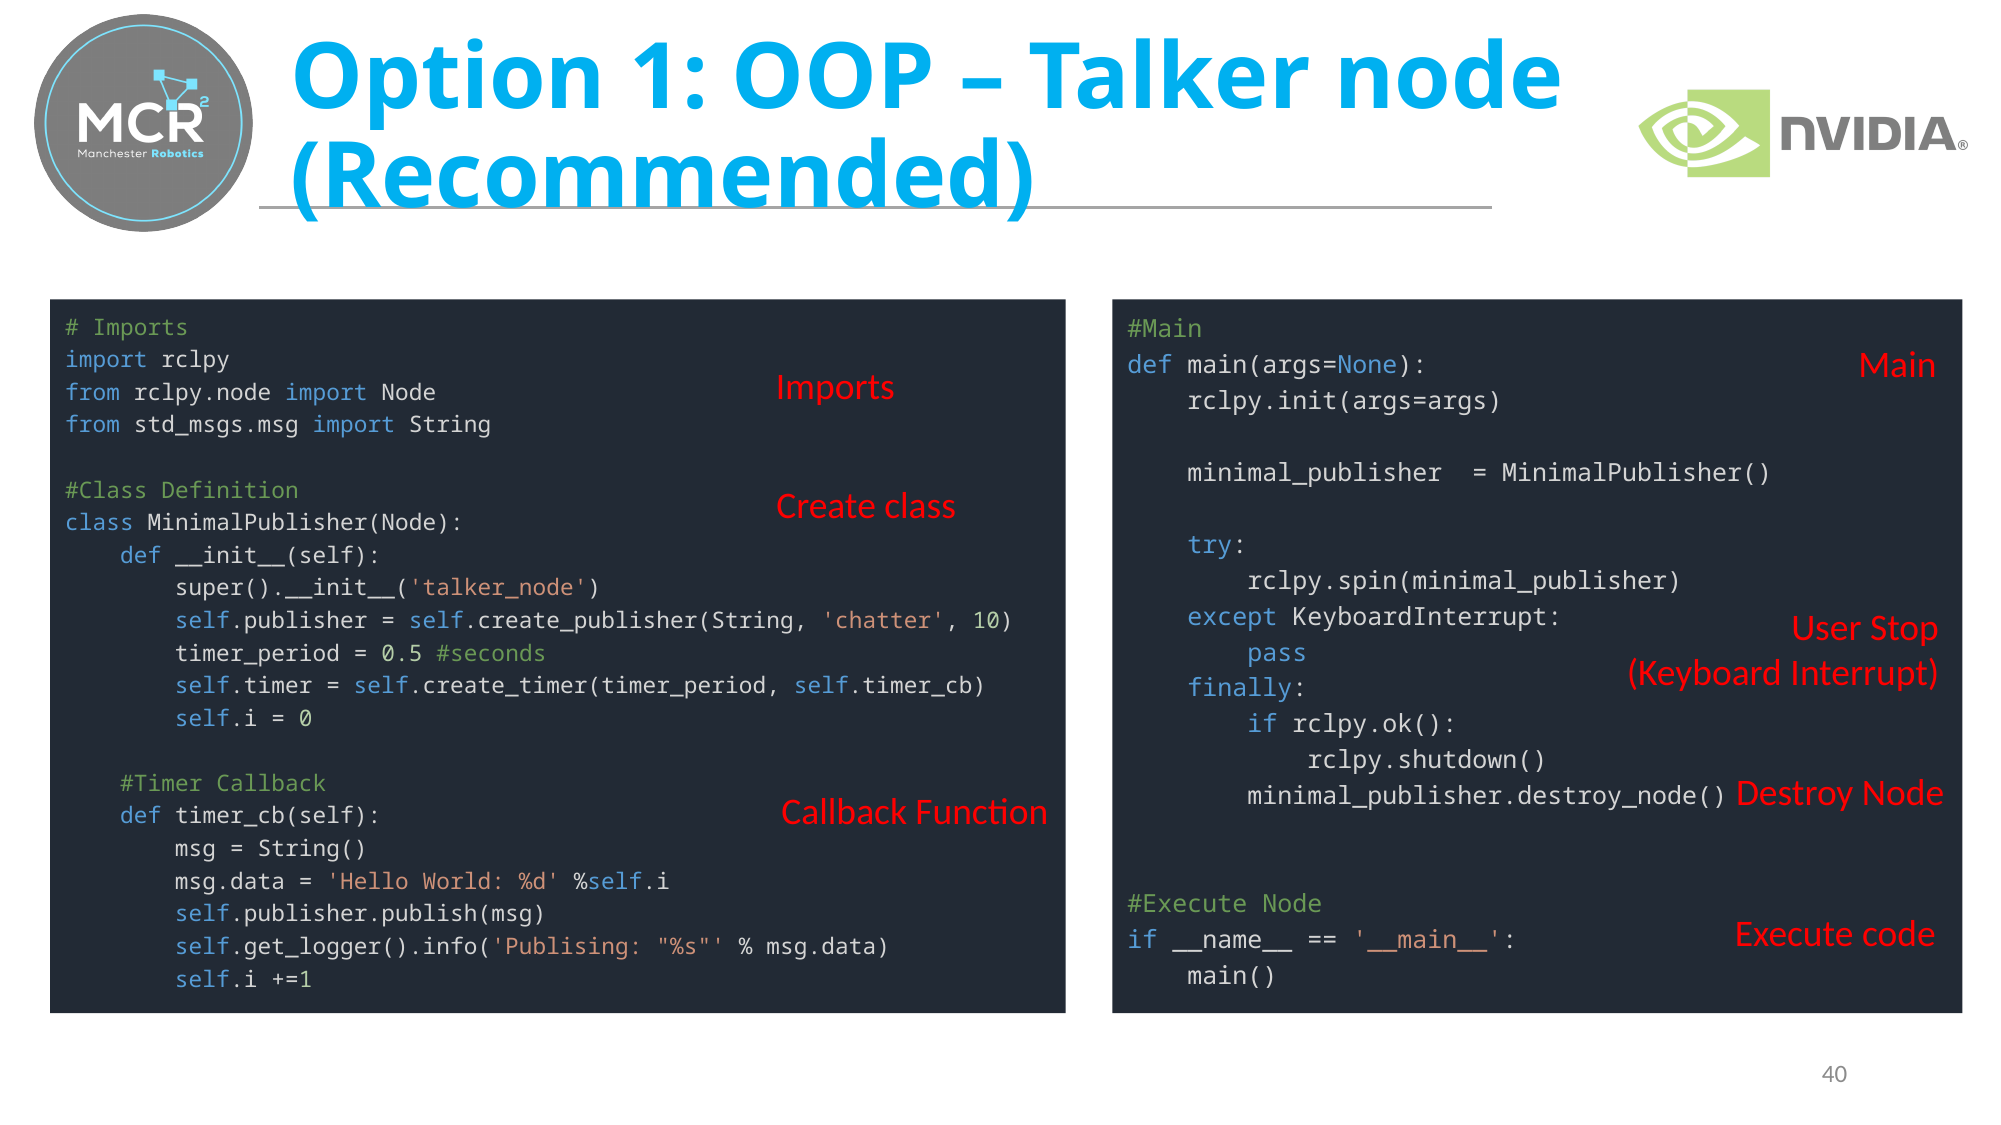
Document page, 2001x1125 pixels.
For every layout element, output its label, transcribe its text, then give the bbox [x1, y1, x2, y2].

text_box User Stop (Keyboard Interrupt) [1611, 595, 1954, 701]
slide_number 40 [1412, 1042, 1863, 1103]
text_box Main [1843, 332, 1960, 393]
text_box Execute code [1719, 901, 1960, 961]
title Option 1: OOP – Talker node (Recommended) [275, 19, 1615, 238]
list #Main def main(args=None): rclpy.init(args=args) minimal_publisher = MinimalPublisher() try: rclpy.spin(minimal_publisher) except KeyboardInterrupt: pass finally: if rclpy.ok(): rclpy.shutdown() minimal_publisher.destroy_node() #Execute Node if __name__ == '__main__': main() [1112, 299, 1963, 1014]
text_box Destroy Node [1720, 761, 1960, 821]
text_box Imports [761, 354, 911, 415]
list # Imports import rclpy from rclpy.node import Node from std_msgs.msg import String #Class Definition class MinimalPublisher(Node): def __init__(self): super().__init__('talker_node') self.publisher = self.create_publisher(String, 'chatter', 10) timer_period = 0.5 #seconds self.timer = self.create_timer(timer_period, self.timer_cb) self.i = 0 #Timer Callback def timer_cb(self): msg = String() msg.data = 'Hello World: %d' %self.i self.publisher.publish(msg) self.get_logger().info('Publising: "%s"' % msg.data) self.i +=1 [50, 299, 1066, 1014]
text_box Callback Function [766, 779, 1064, 840]
text_box Create class [761, 473, 972, 534]
